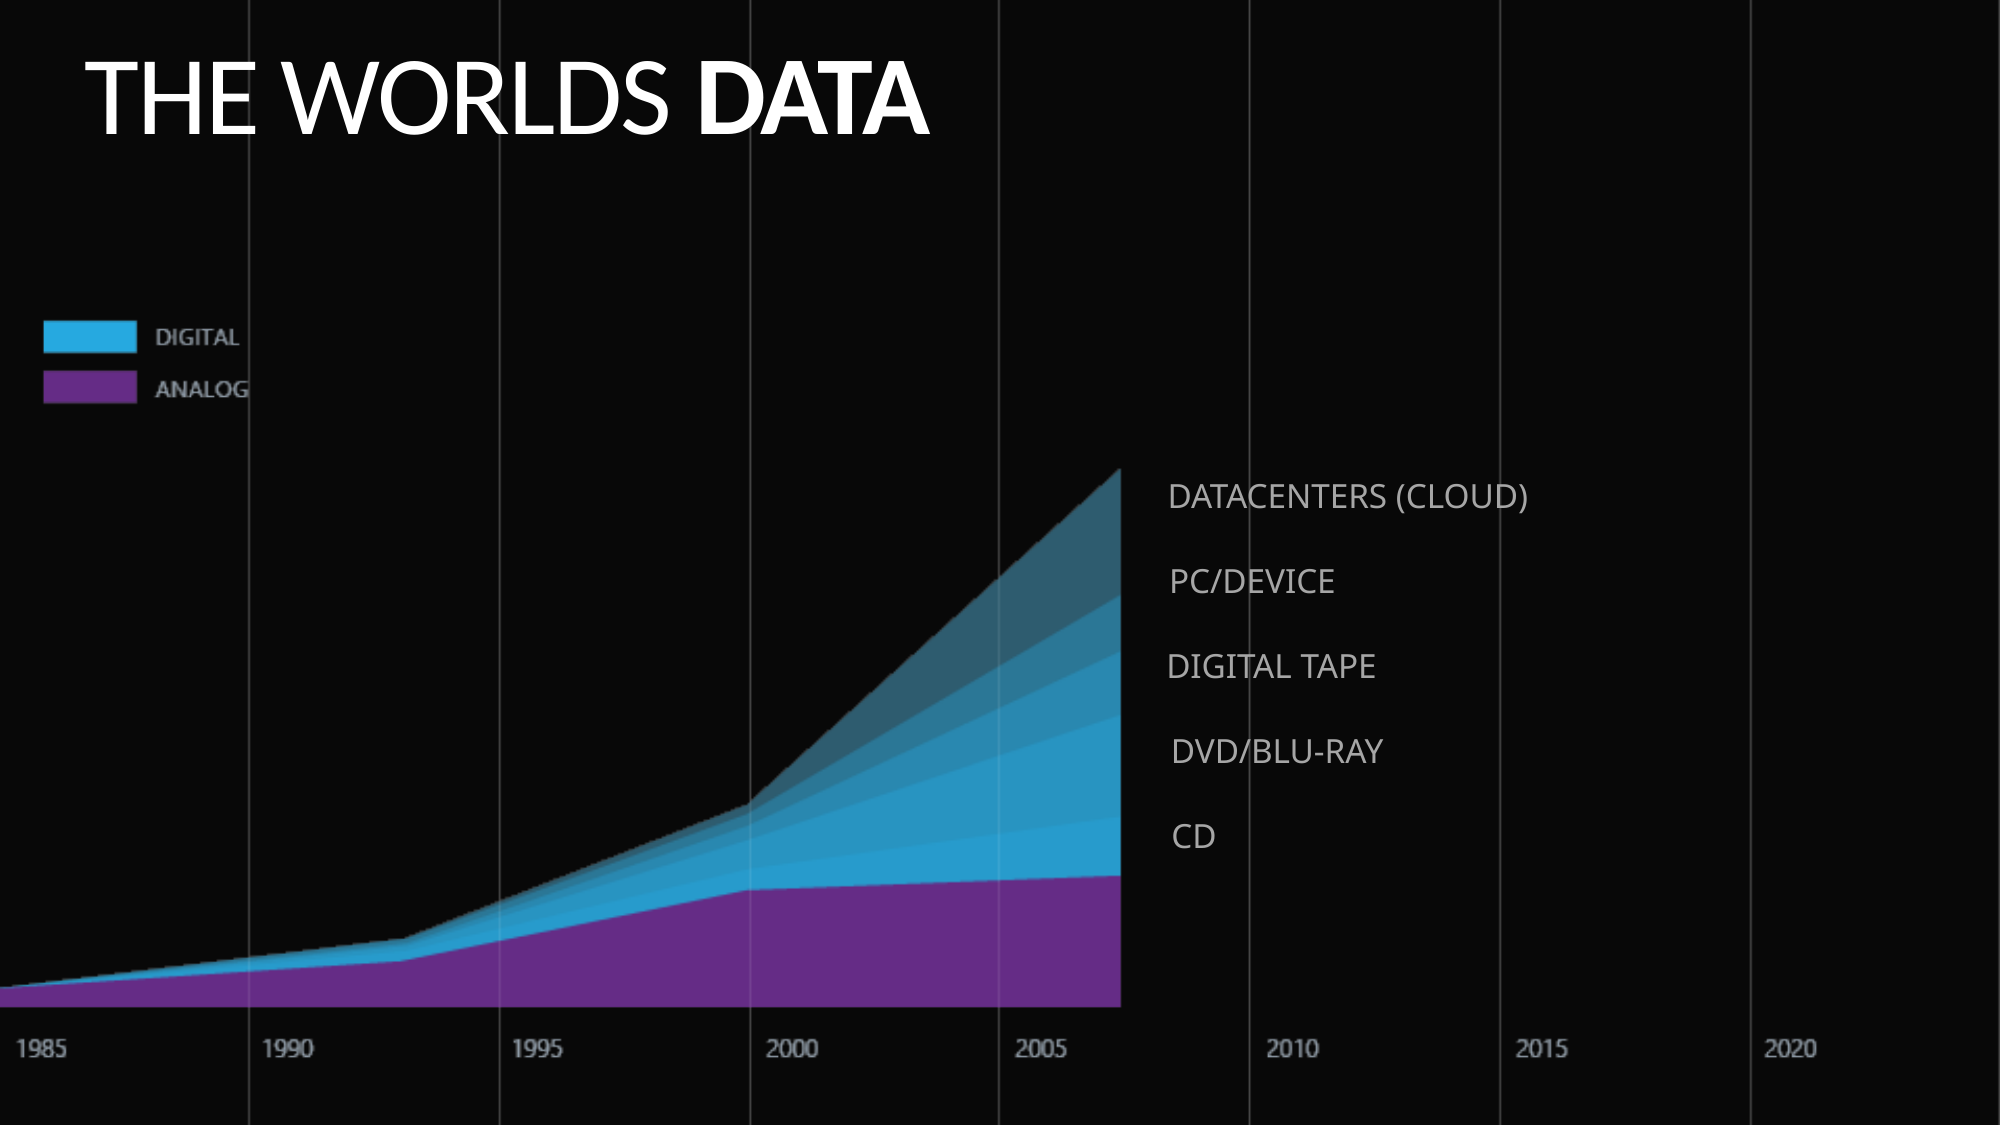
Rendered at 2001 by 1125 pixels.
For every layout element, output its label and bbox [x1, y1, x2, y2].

picture [0, 0, 2000, 1125]
text_box [1141, 461, 1555, 887]
